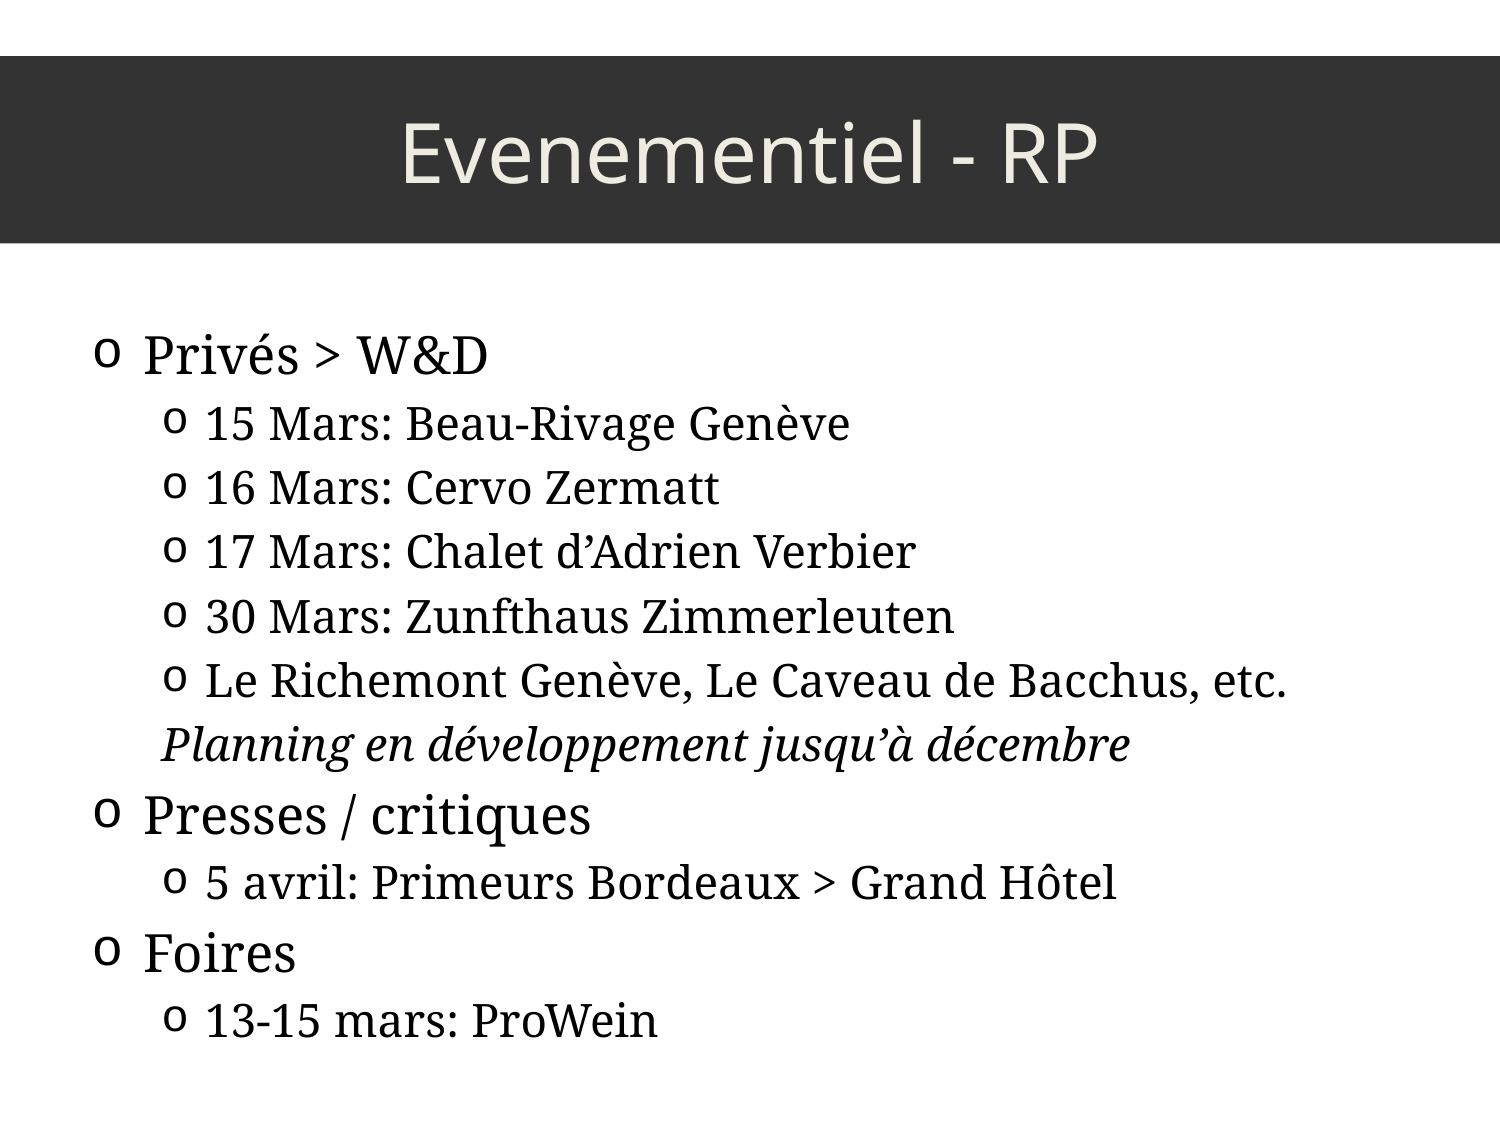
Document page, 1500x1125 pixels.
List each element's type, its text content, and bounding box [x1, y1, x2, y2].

title Evenementiel - RP [0, 56, 1500, 244]
list Privés > W&D 15 Mars: Beau-Rivage Genève 16 Mars: Cervo Zermatt 17 Mars: Chalet d’Adrien Verbier 30 Mars: Zunfthaus Zimmerleuten Le Richemont Genève, Le Caveau de Bacchus, etc. Planning en développement jusqu’à décembre Presses / critiques 5 avril: Primeurs Bordeaux > Grand Hôtel Foires 13-15 mars: ProWein [76, 314, 1427, 1057]
